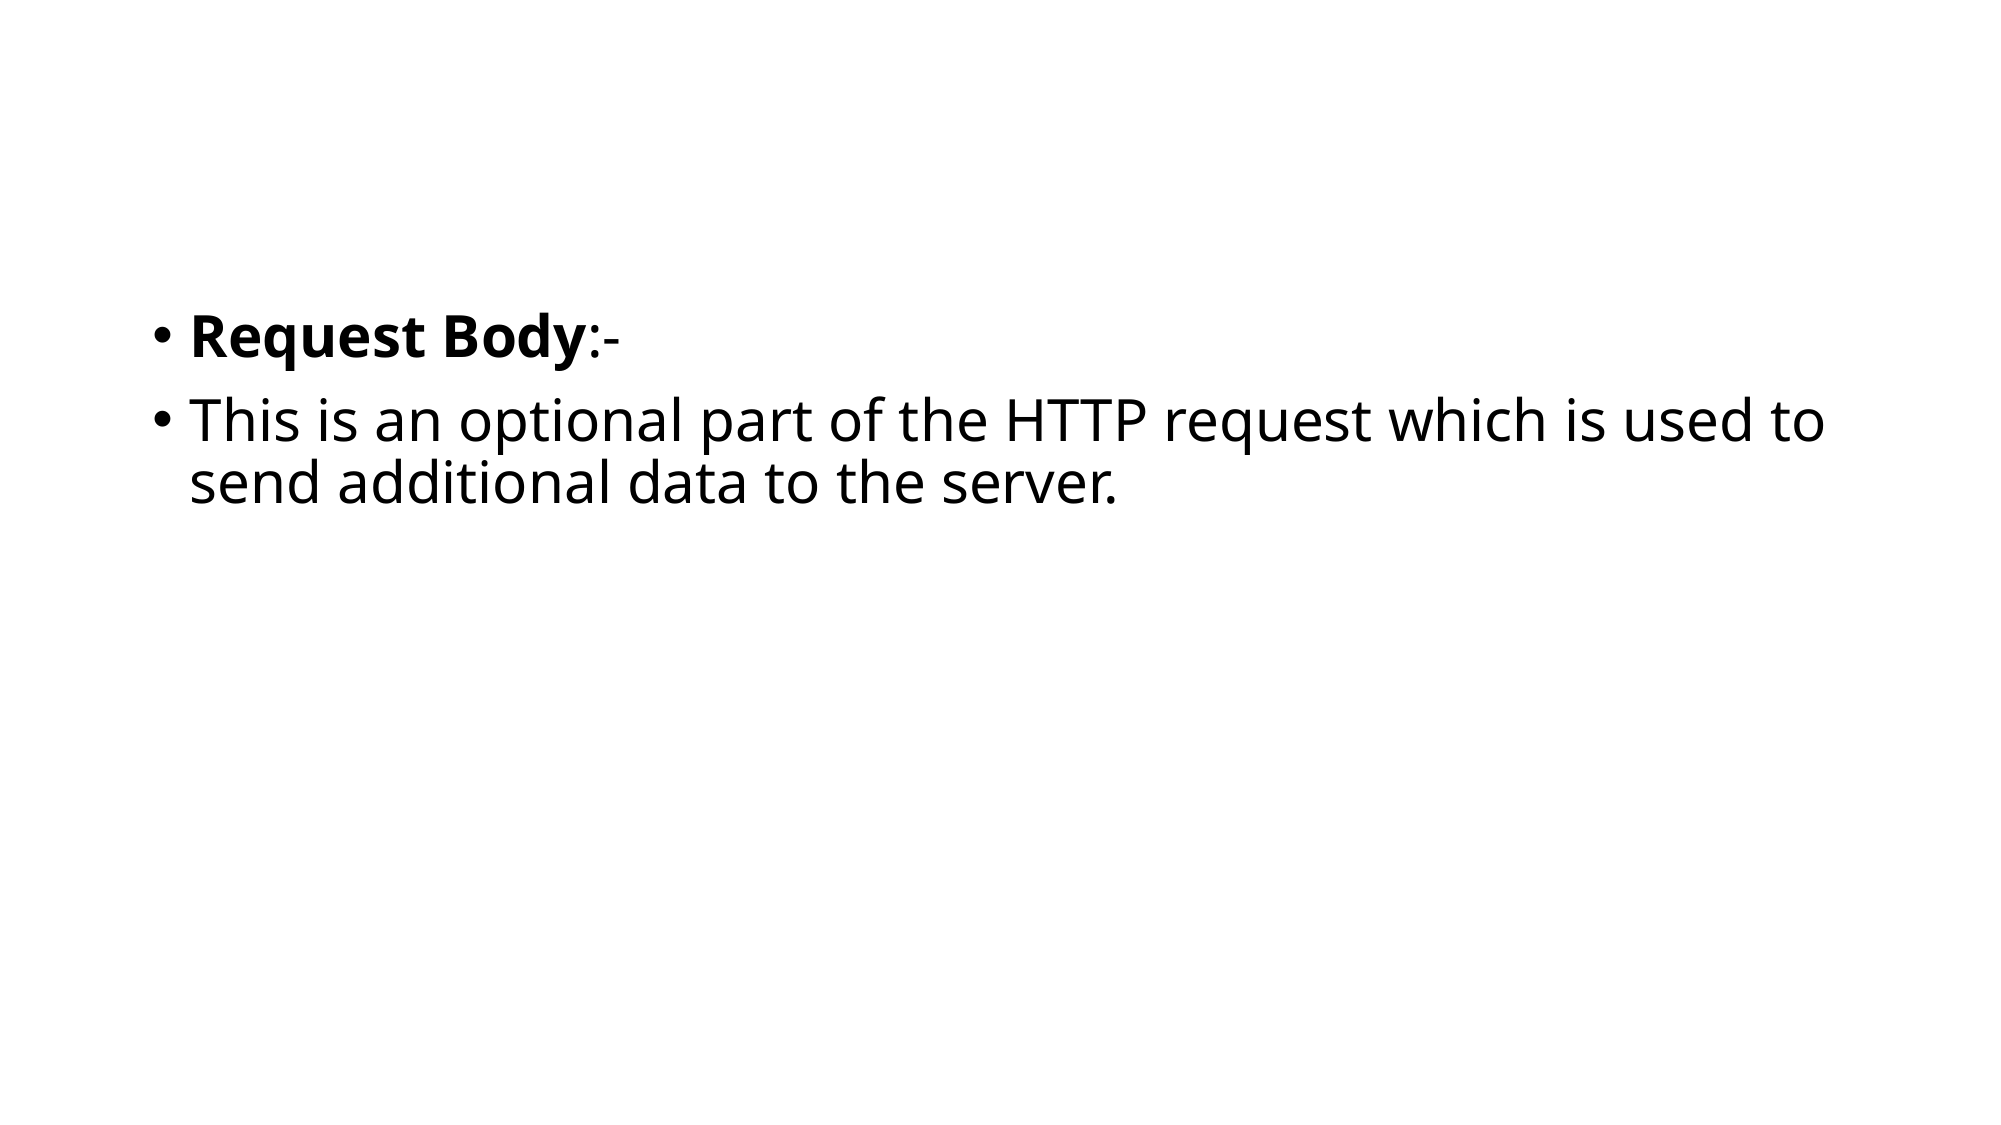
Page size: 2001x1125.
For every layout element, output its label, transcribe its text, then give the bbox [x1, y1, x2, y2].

list Request Body:- This is an optional part of the HTTP request which is used to send additional data to the server. [137, 299, 1863, 1014]
